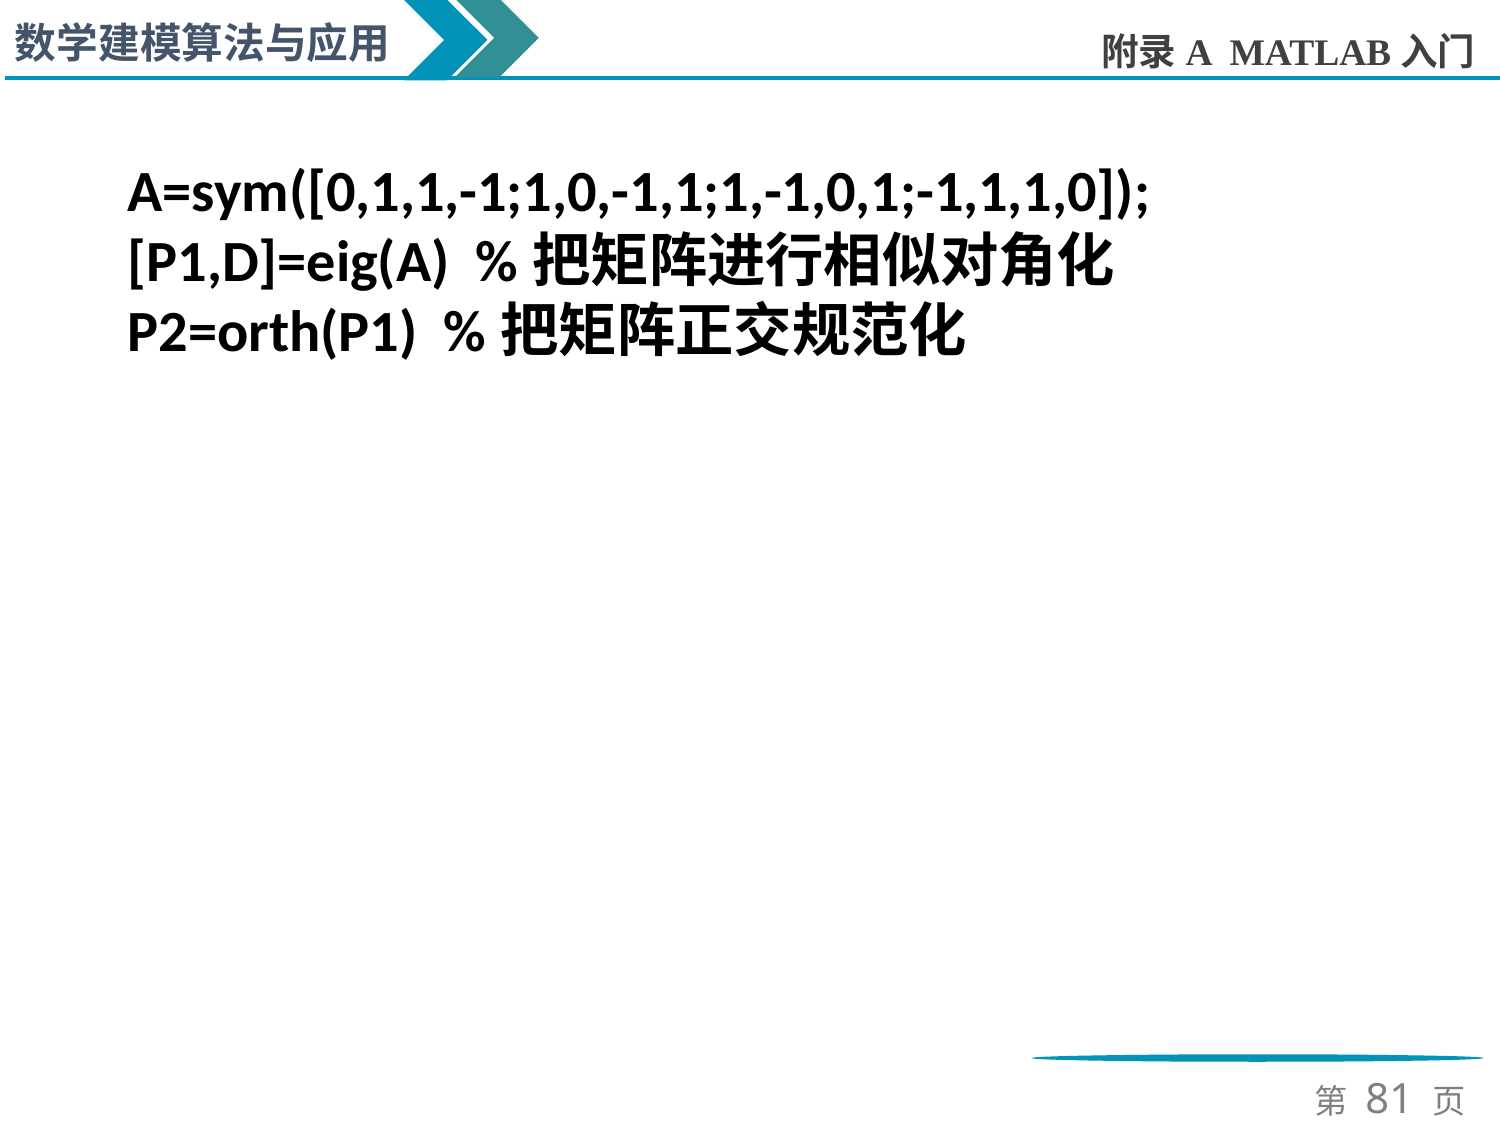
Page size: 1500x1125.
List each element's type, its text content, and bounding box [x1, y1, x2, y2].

text_box A=sym([0,1,1,-1;1,0,-1,1;1,-1,0,1;-1,1,1,0]); [P1,D]=eig(A) %把矩阵进行相似对角化 P2=orth(P1) %把矩阵正交规范化 [113, 146, 1447, 371]
